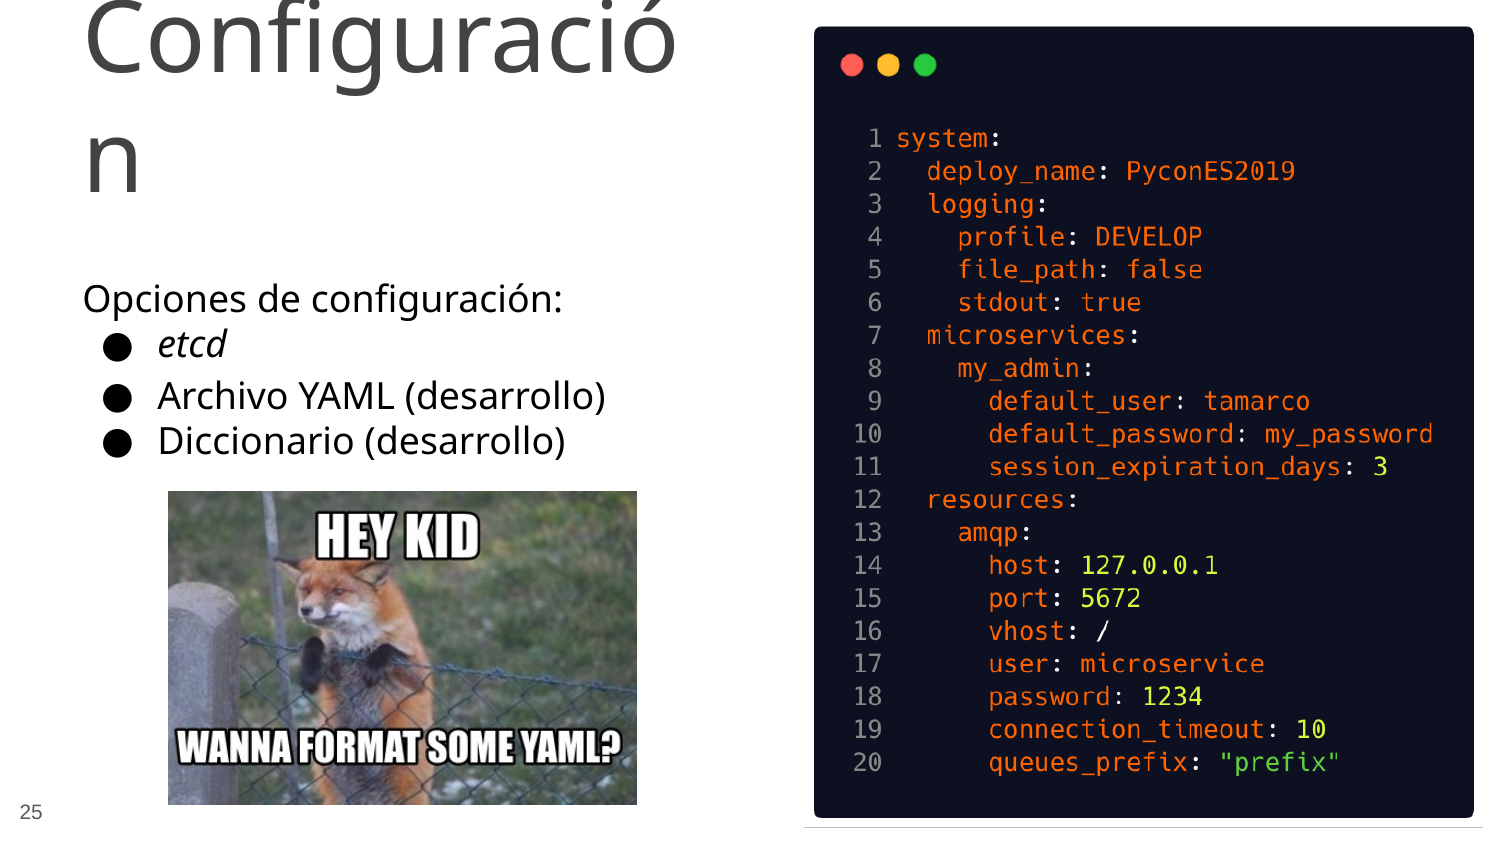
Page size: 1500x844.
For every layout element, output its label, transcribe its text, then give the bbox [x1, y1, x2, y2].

text_box Opciones de configuración: etcd Archivo YAML (desarrollo) Diccionario (desarrollo) [67, 260, 738, 492]
title Configuración [67, 72, 738, 228]
picture [168, 490, 638, 806]
picture [804, 16, 1483, 828]
slide_number ‹#› [0, 779, 58, 844]
